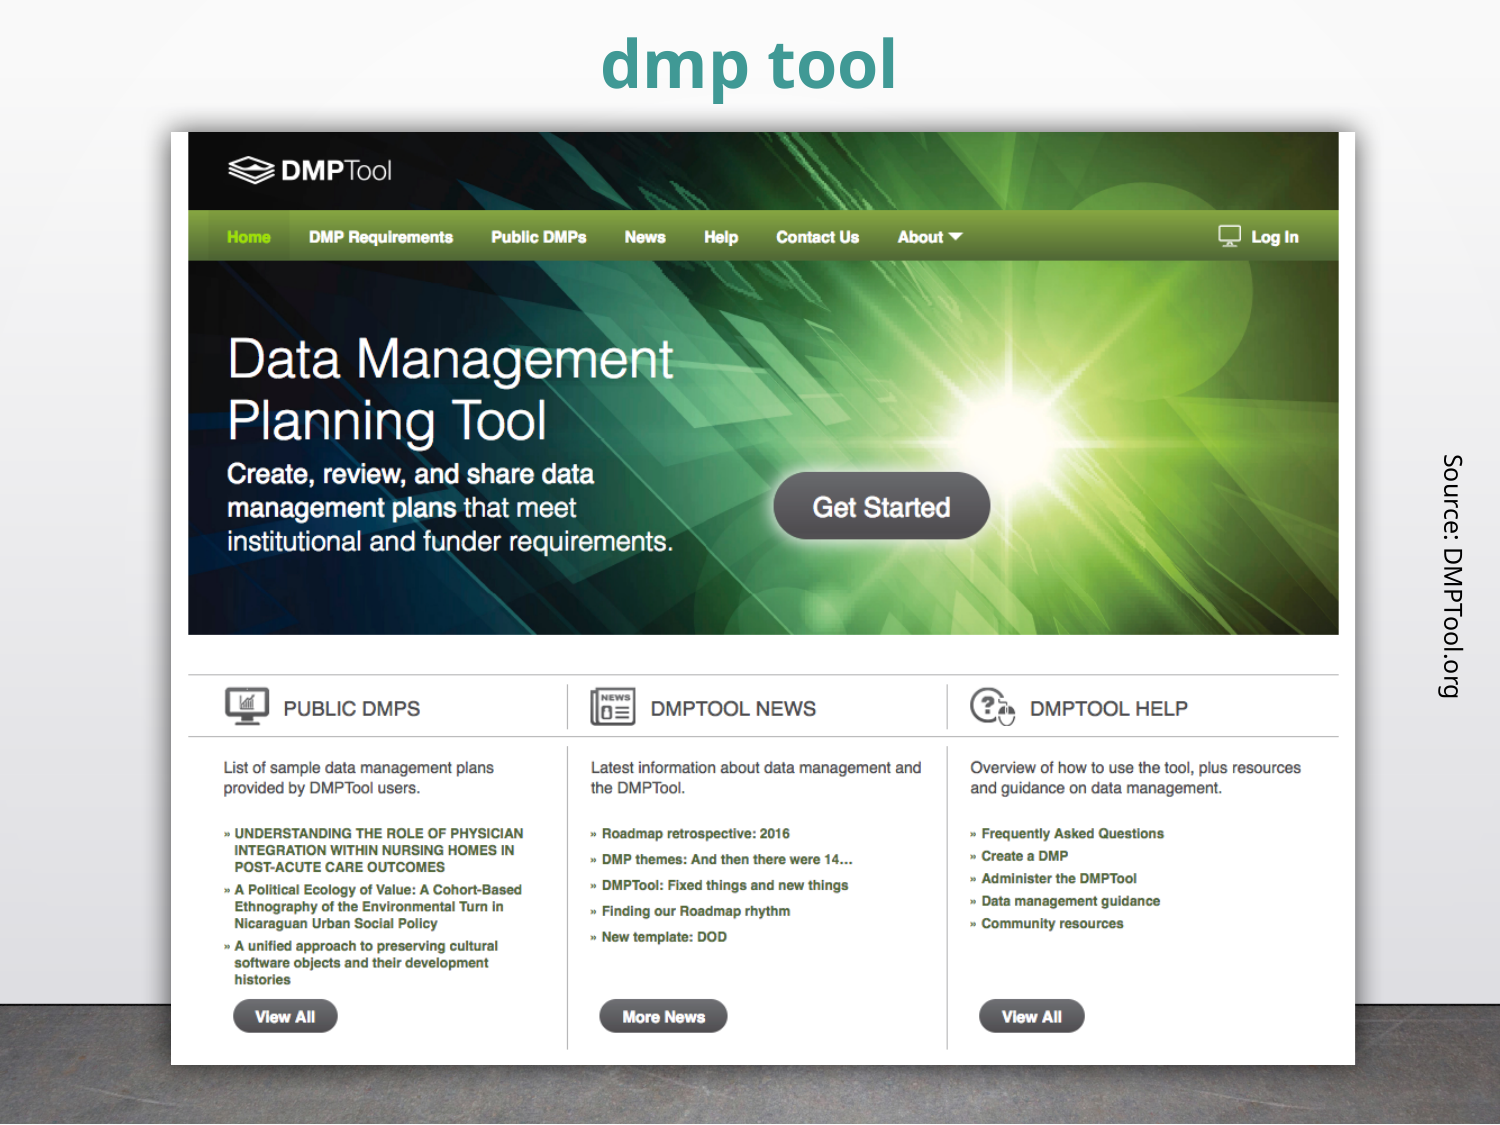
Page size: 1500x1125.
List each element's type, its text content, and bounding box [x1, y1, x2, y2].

title dmp tool [0, 23, 1500, 163]
text_box Source: DMPTool.org [1432, 439, 1477, 729]
picture [0, 132, 1500, 1124]
